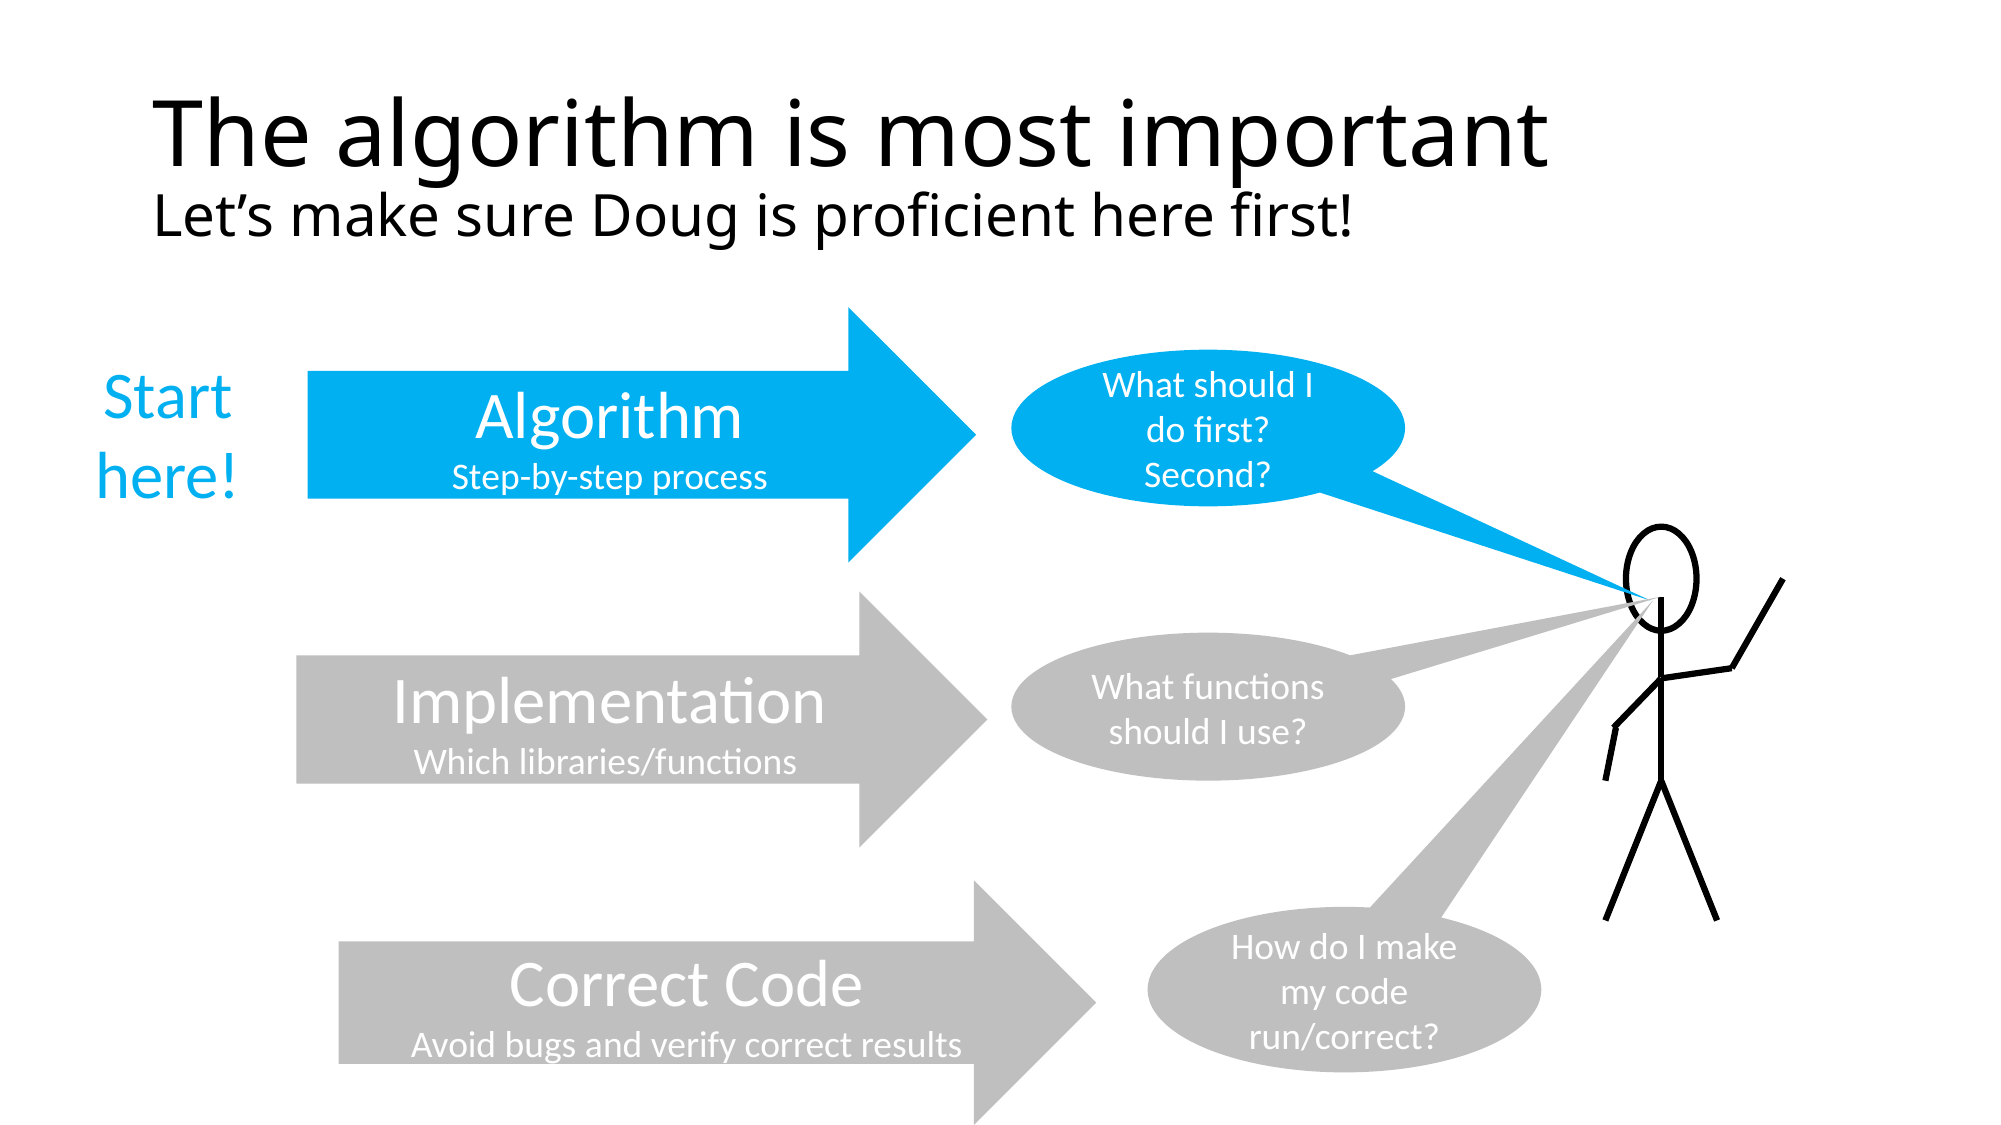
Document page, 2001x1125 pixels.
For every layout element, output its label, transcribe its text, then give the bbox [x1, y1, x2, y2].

title The algorithm is most important Let’s make sure Doug is proficient here first! [137, 59, 1863, 278]
text_box Correct Code Avoid bugs and verify correct results [337, 877, 1098, 1125]
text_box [1605, 526, 1783, 921]
text_box Algorithm Step-by-step process [306, 304, 978, 565]
text_box Start here! [63, 344, 273, 519]
text_box What should I do first? Second? [1010, 348, 1605, 587]
text_box What functions should I use? [1010, 606, 1605, 782]
text_box How do I make my code run/correct? [1146, 650, 1605, 1074]
text_box Implementation Which libraries/functions [295, 588, 989, 851]
